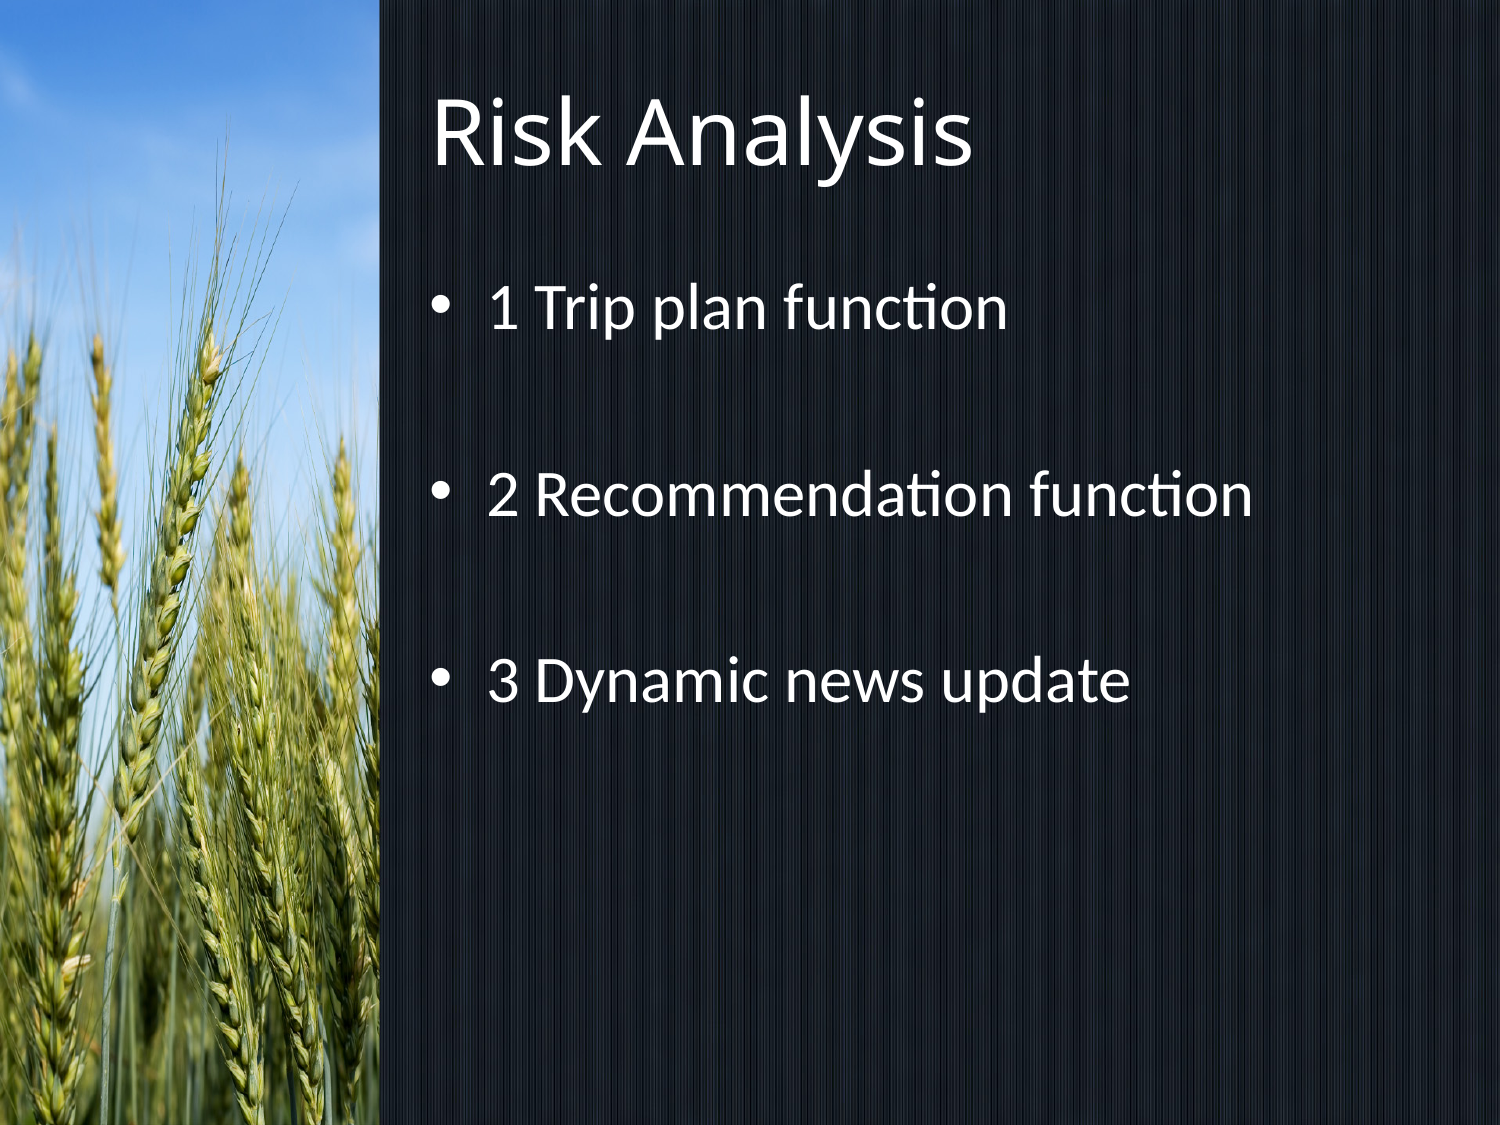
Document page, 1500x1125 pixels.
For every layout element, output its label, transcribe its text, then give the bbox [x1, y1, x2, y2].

title Risk Analysis [414, 35, 1500, 223]
picture [0, 0, 1500, 1125]
list 1 Trip plan function 2 Recommendation function 3 Dynamic news update [414, 255, 1500, 998]
